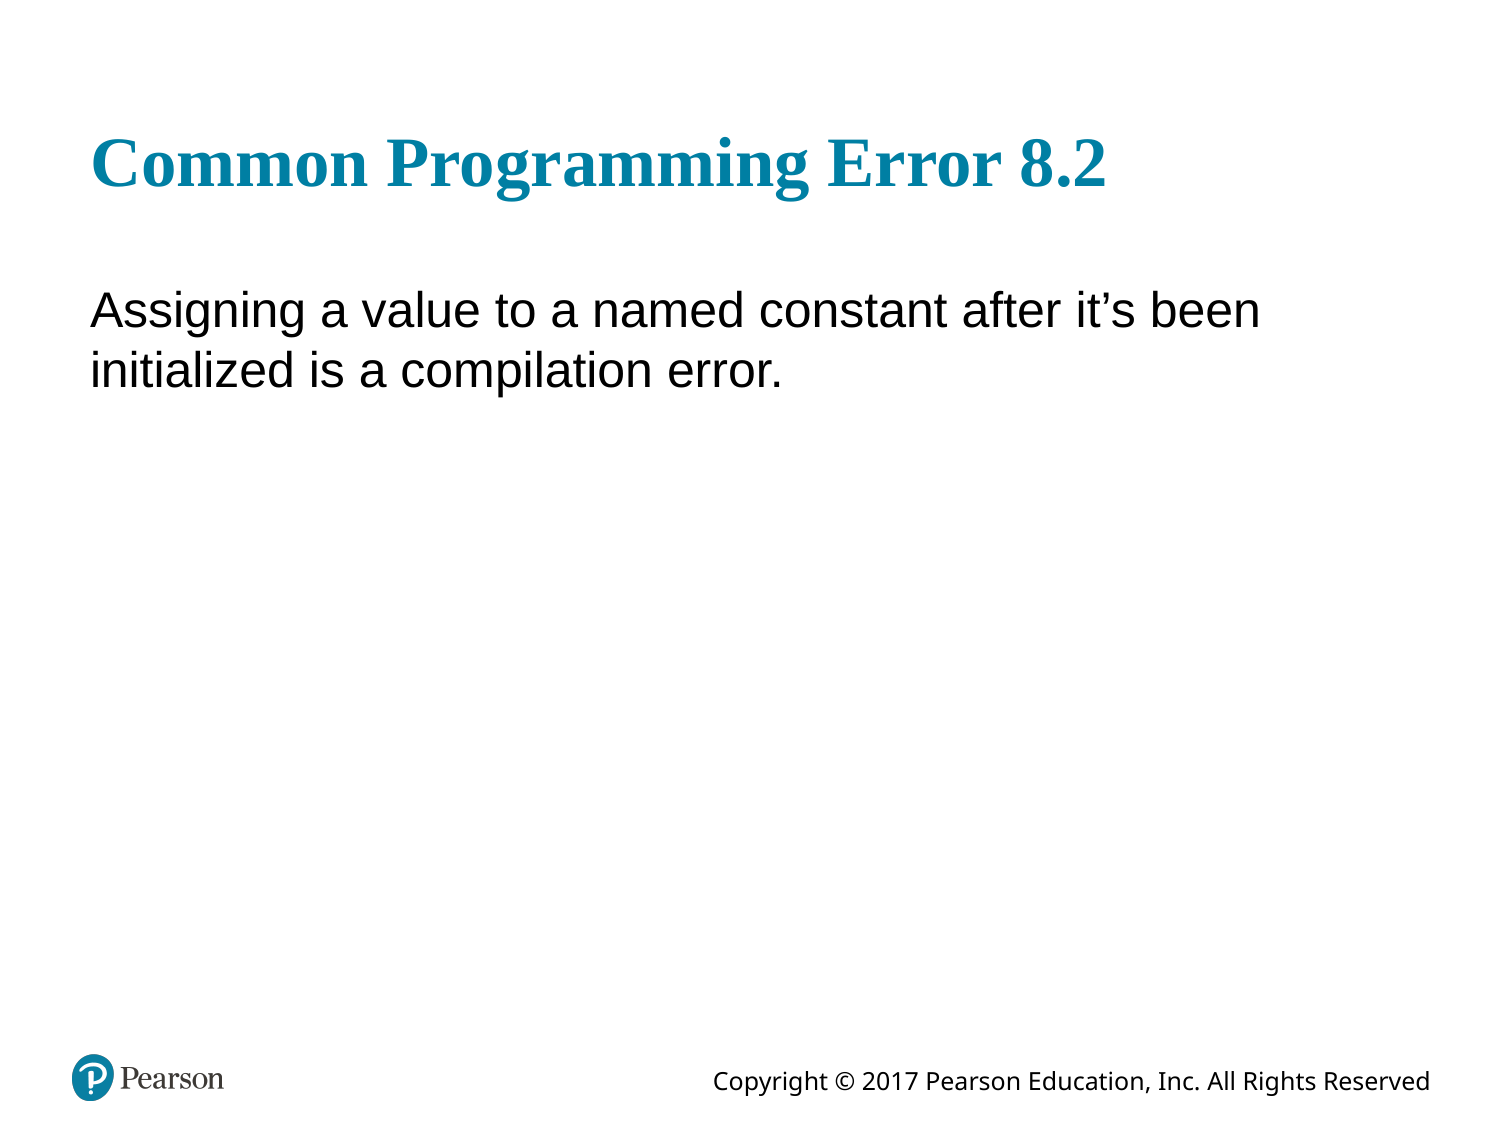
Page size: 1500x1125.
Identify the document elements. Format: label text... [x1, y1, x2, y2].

list Assigning a value to a named constant after it’s been initialized is a compilation error. [75, 262, 1425, 1005]
picture [80, 1063, 106, 1088]
picture [98, 1054, 224, 1101]
picture [72, 1087, 83, 1101]
title Common Programming Error 8.2 [75, 35, 1425, 216]
picture [72, 1054, 88, 1070]
